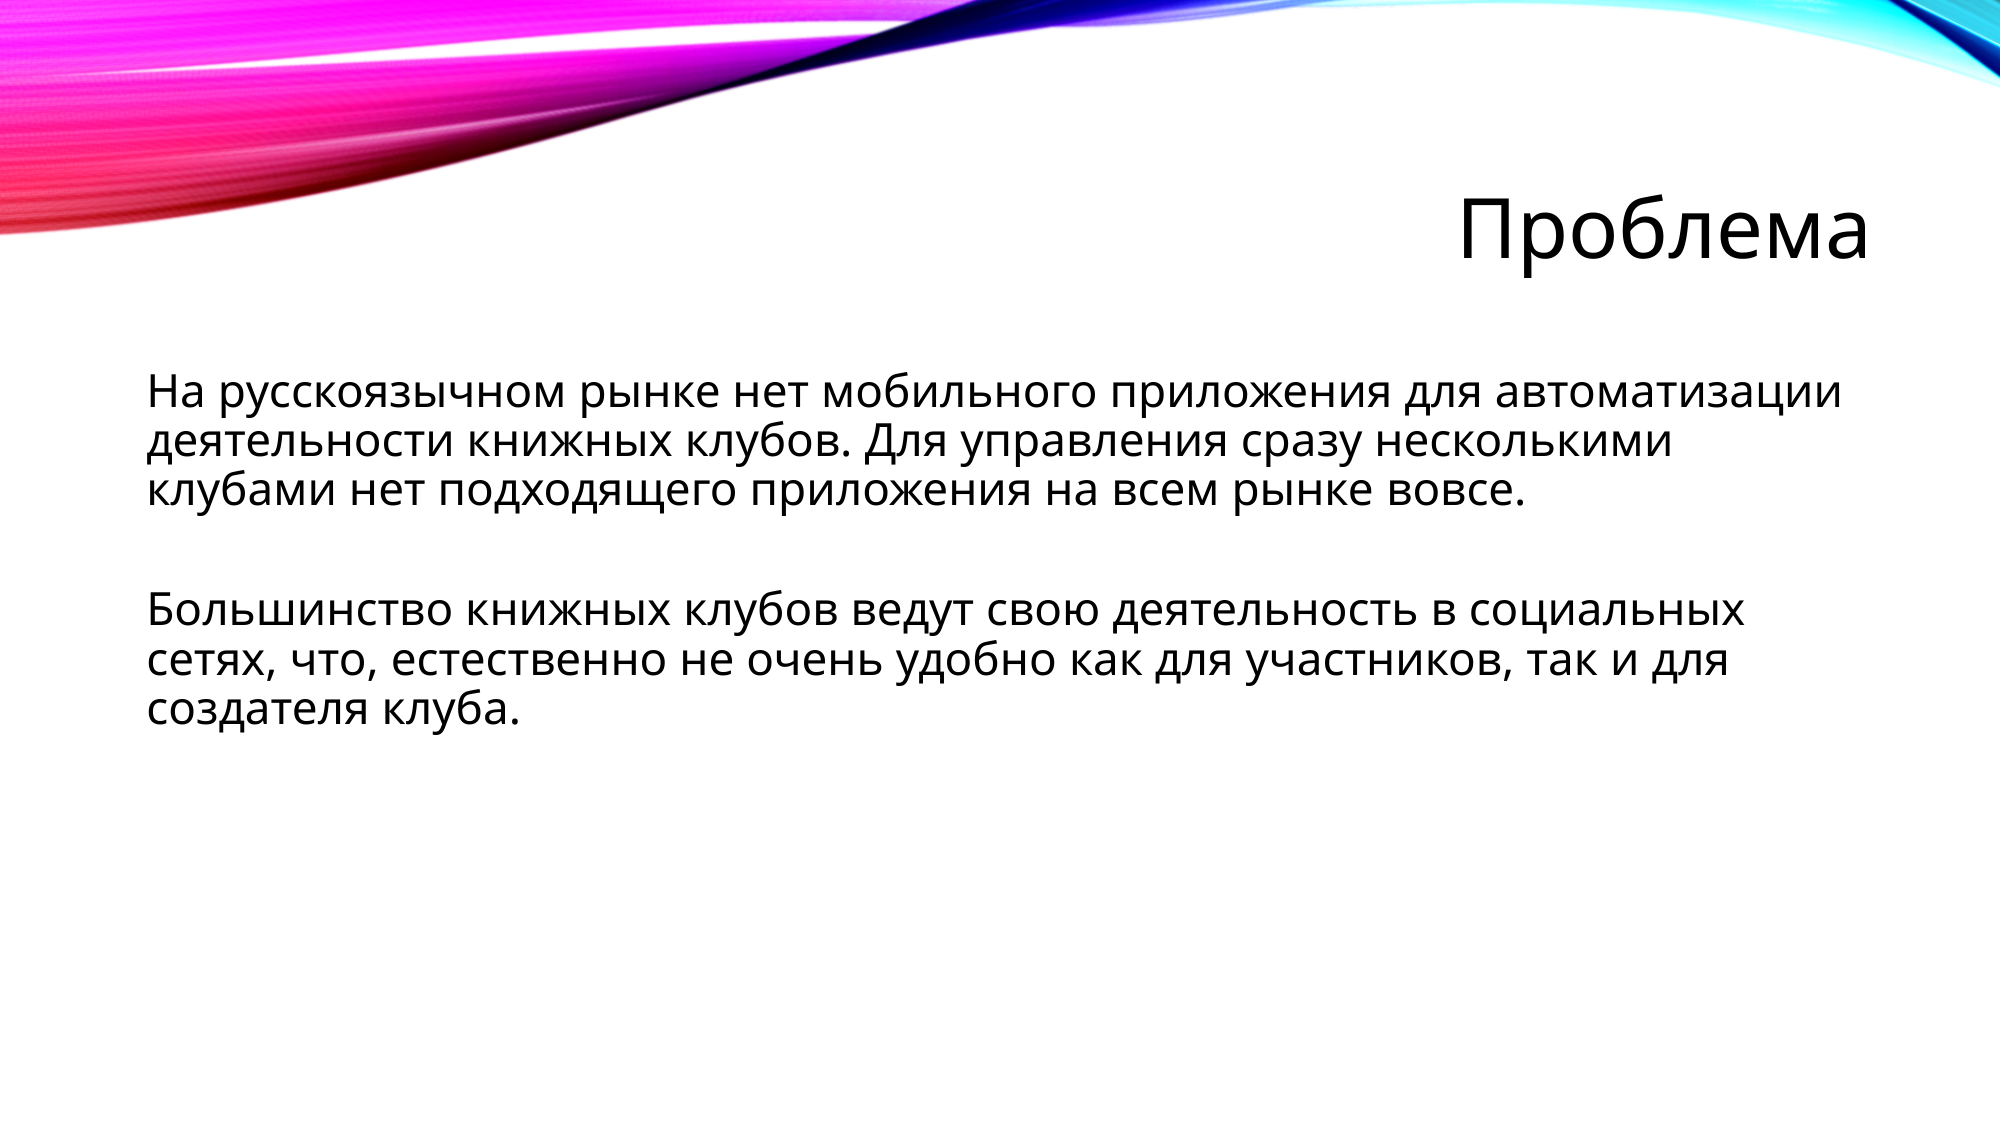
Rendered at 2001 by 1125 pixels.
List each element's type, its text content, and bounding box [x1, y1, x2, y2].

picture [1890, 0, 2000, 75]
list На русскоязычном рынке нет мобильного приложения для автоматизации деятельности книжных клубов. Для управления сразу несколькими клубами нет подходящего приложения на всем рынке вовсе. Большинство книжных клубов ведут свою деятельность в социальных сетях, что, естественно не очень удобно как для участников, так и для создателя клуба. [112, 360, 1888, 1021]
title Проблема [474, 125, 1888, 338]
picture [1910, 0, 2000, 45]
picture [0, 0, 2000, 237]
